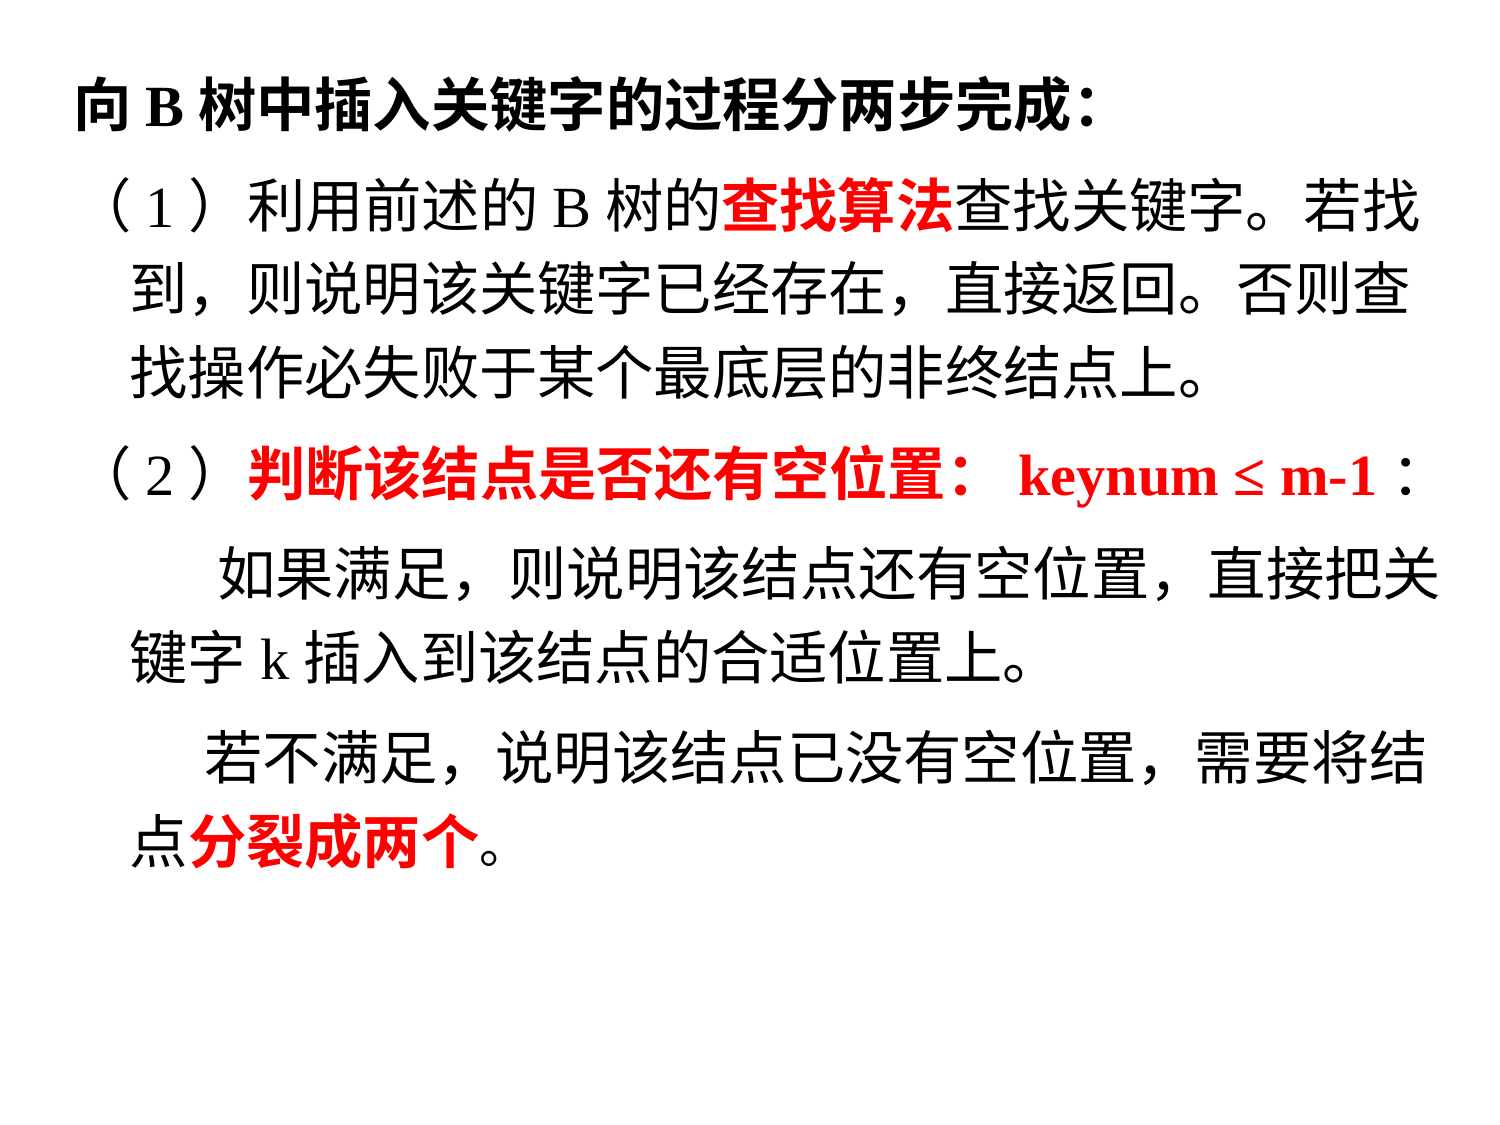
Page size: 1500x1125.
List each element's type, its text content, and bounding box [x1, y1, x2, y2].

list 向B树中插入关键字的过程分两步完成： （1）利用前述的B树的查找算法查找关键字。若找到，则说明该关键字已经存在，直接返回。否则查找操作必失败于某个最底层的非终结点上。 （2）判断该结点是否还有空位置：keynum ≤ m-1： 如果满足，则说明该结点还有空位置，直接把关键字k插入到该结点的合适位置上。 若不满足，说明该结点已没有空位置，需要将结点分裂成两个。 [58, 46, 1465, 1079]
